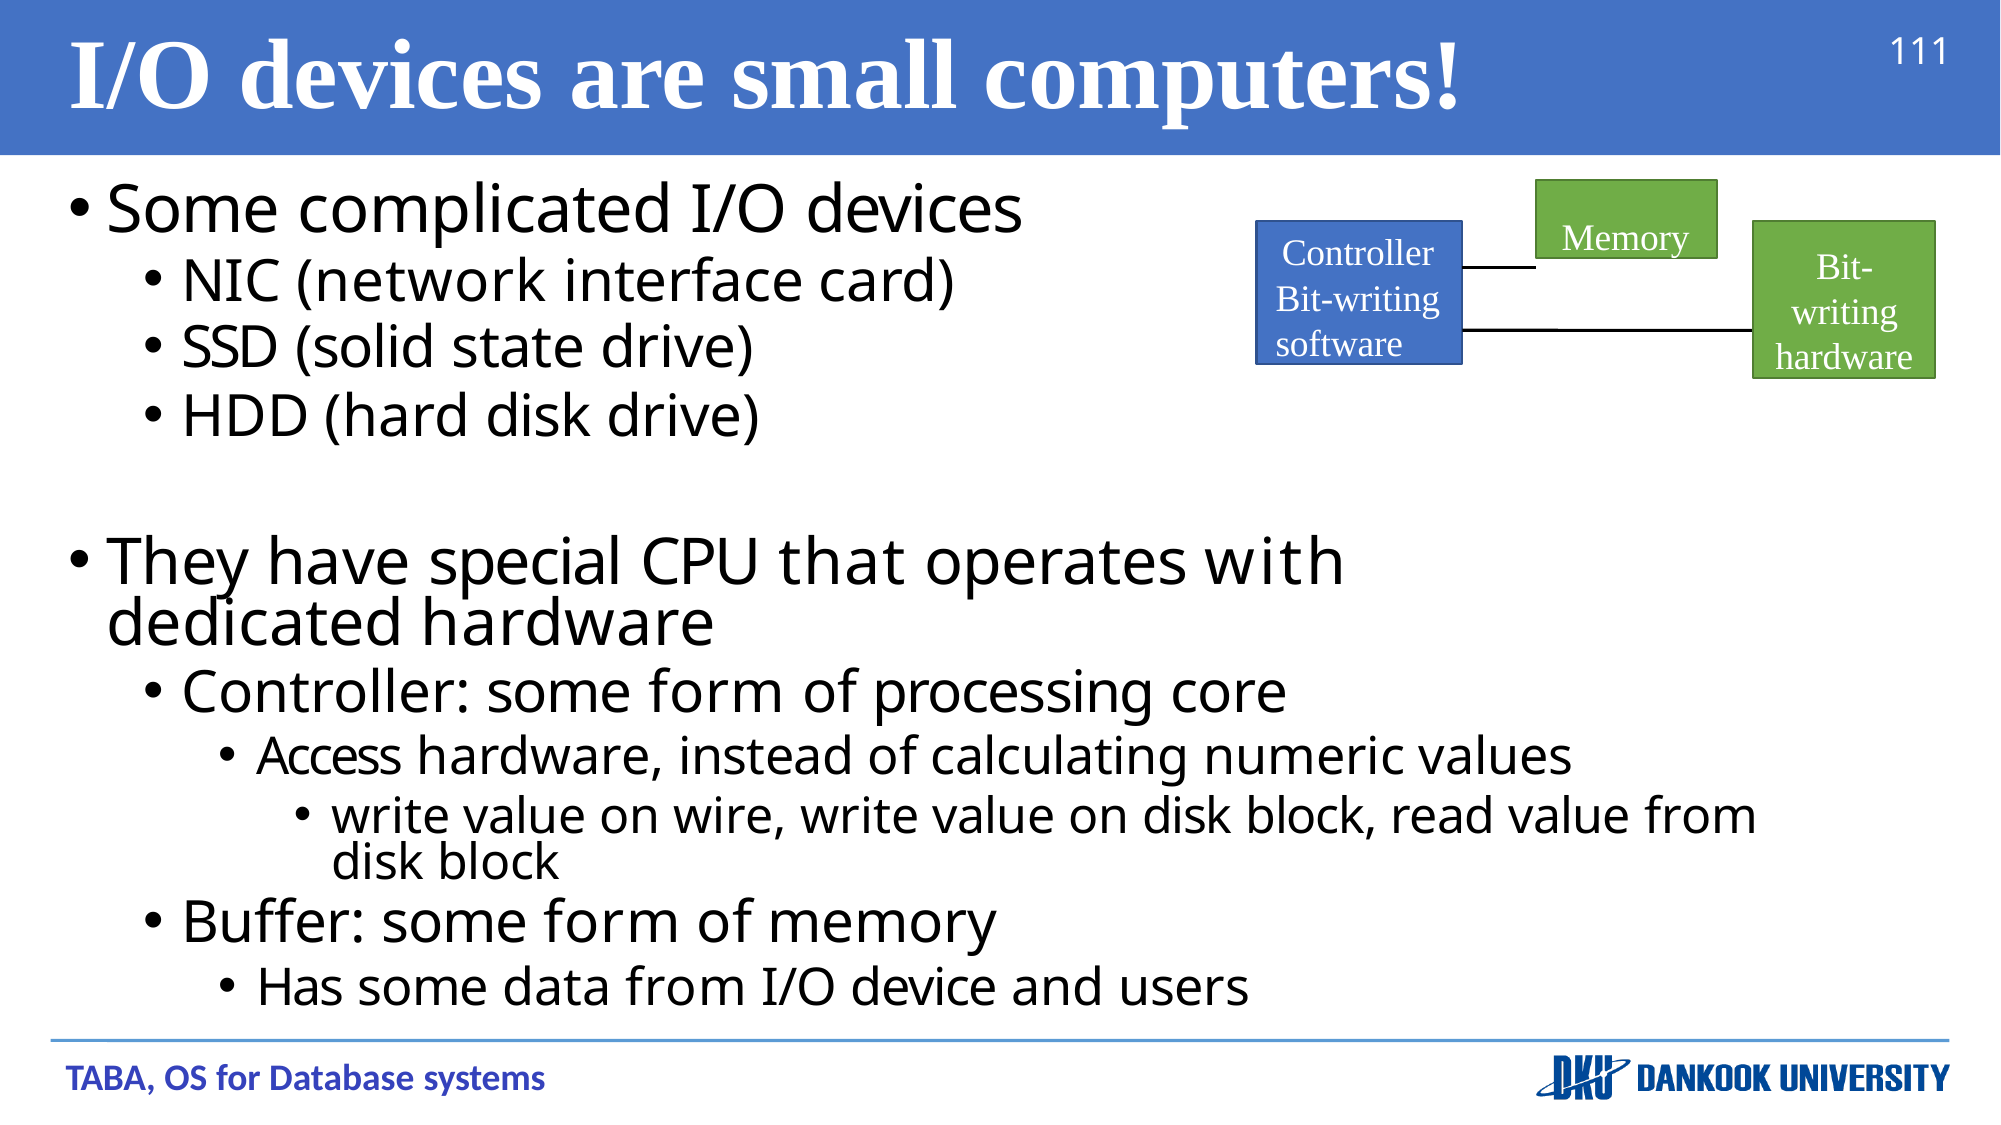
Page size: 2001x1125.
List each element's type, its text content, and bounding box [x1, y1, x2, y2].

footer TABA, OS for Database systems [63, 1052, 550, 1125]
text_box Memory [1535, 179, 1717, 259]
title I/O devices are small computers! [66, 6, 1826, 197]
text_box Bit- writing hardware [1753, 220, 1935, 378]
text_box Some complicated I/O devices NIC (network interface card) SSD (solid state drive) HDD (hard disk drive) [66, 165, 1030, 448]
text_box They have special CPU that operates with dedicated hardware Controller: some form of processing core Access hardware, instead of calculating numeric values write value on wire, write value on disk block, read value from disk block Buffer: some form of memory Has some data from I/O device and users [66, 517, 1837, 1017]
text_box Controller Bit-writing software [1256, 220, 1462, 364]
text_box 111 [1886, 24, 1956, 72]
picture [1536, 1055, 1950, 1100]
